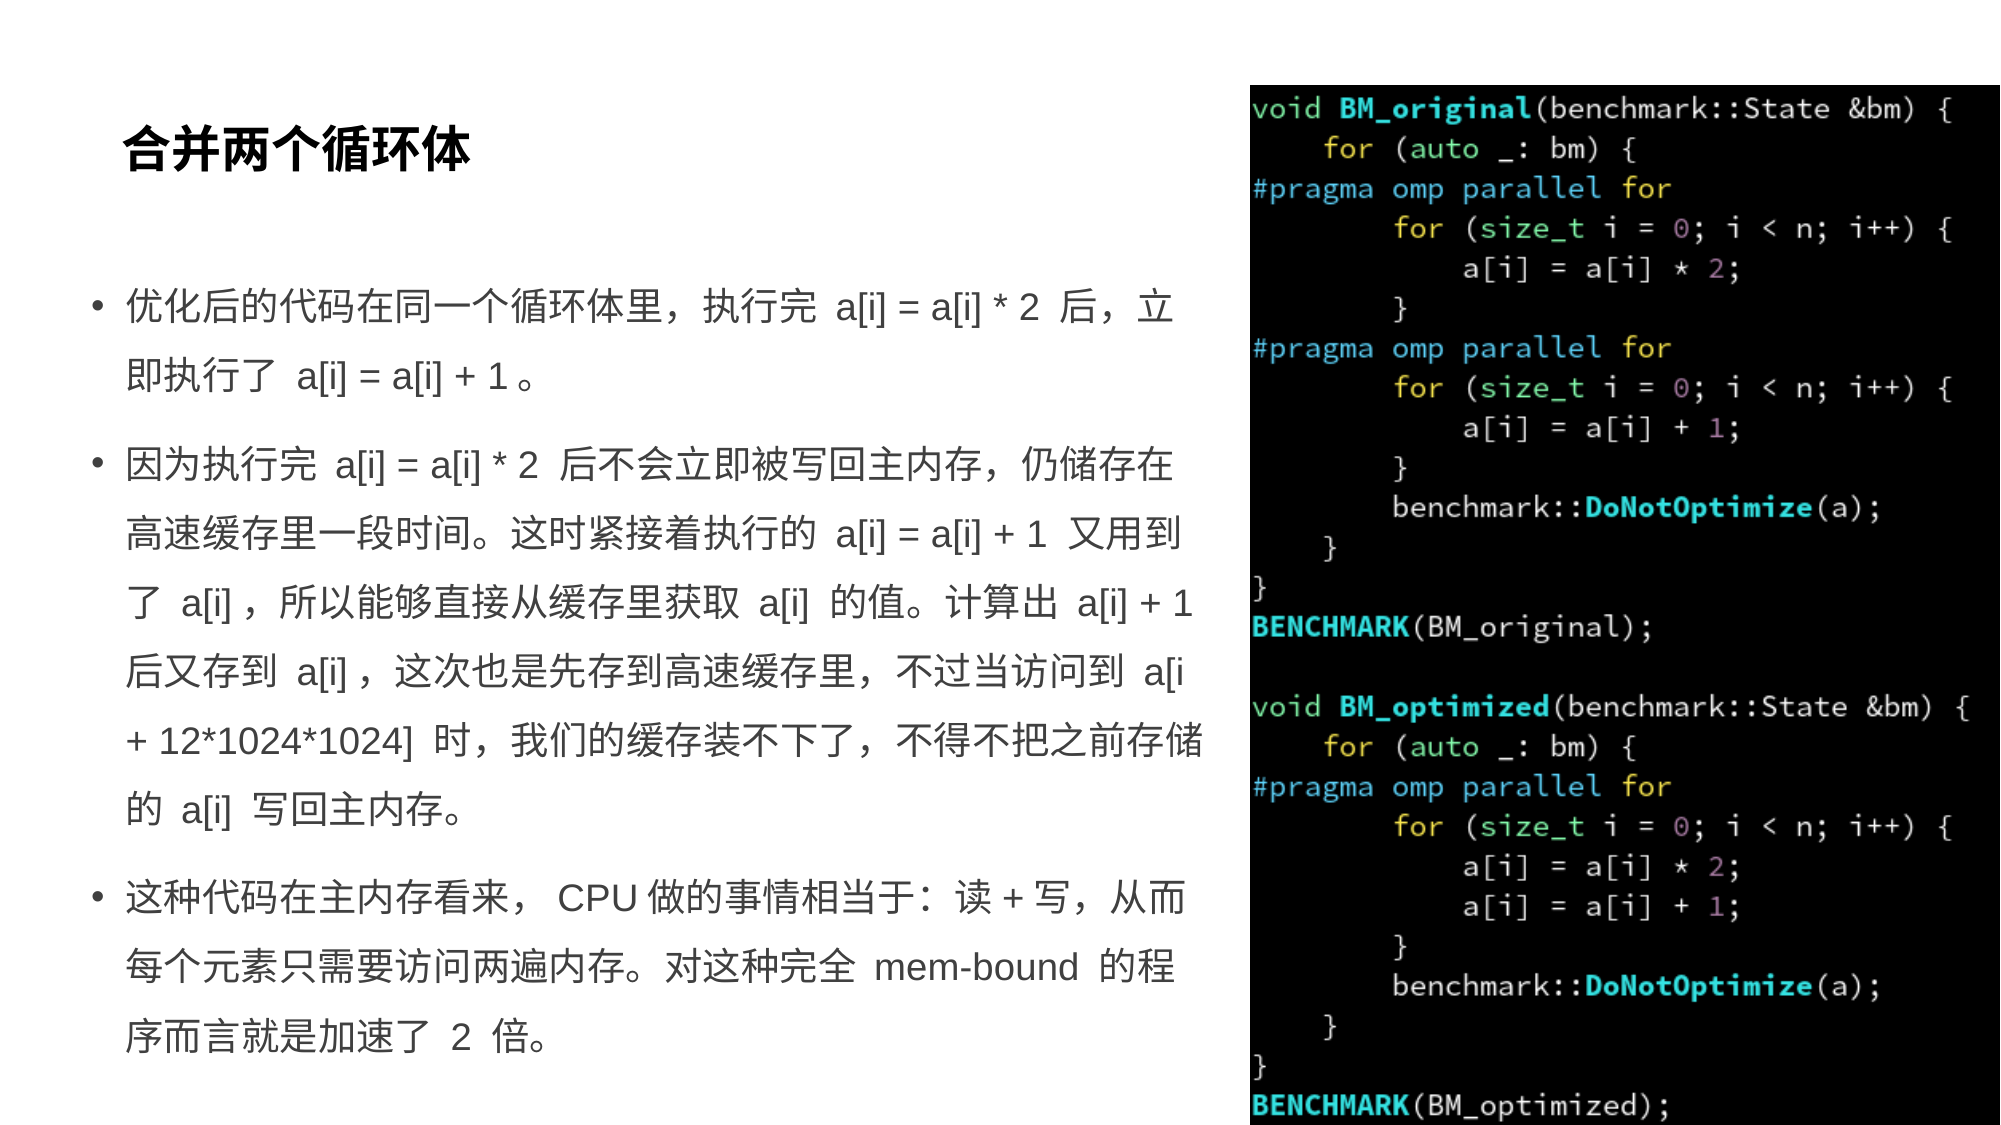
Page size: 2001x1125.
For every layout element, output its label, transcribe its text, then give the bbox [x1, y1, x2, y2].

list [1250, 85, 2000, 1125]
list 优化后的代码在同一个循环体里，执行完 a[i] = a[i] * 2 后，立即执行了 a[i] = a[i] + 1。 因为执行完 a[i] = a[i] * 2 后不会立即被写回主内存，仍储存在高速缓存里一段时间。这时紧接着执行的 a[i] = a[i] + 1 又用到了 a[i]，所以能够直接从缓存里获取 a[i] 的值。计算出 a[i] + 1 后又存到 a[i]，这次也是先存到高速缓存里，不过当访问到 a[i + 12*1024*1024] 时，我们的缓存装不下了，不得不把之前存储的 a[i] 写回主内存。 这种代码在主内存看来，CPU做的事情相当于：读+写，从而每个元素只需要访问两遍内存。对这种完全 mem-bound 的程序而言就是加速了 2 倍。 [76, 251, 1220, 1072]
title 合并两个循环体 [106, 42, 1832, 260]
